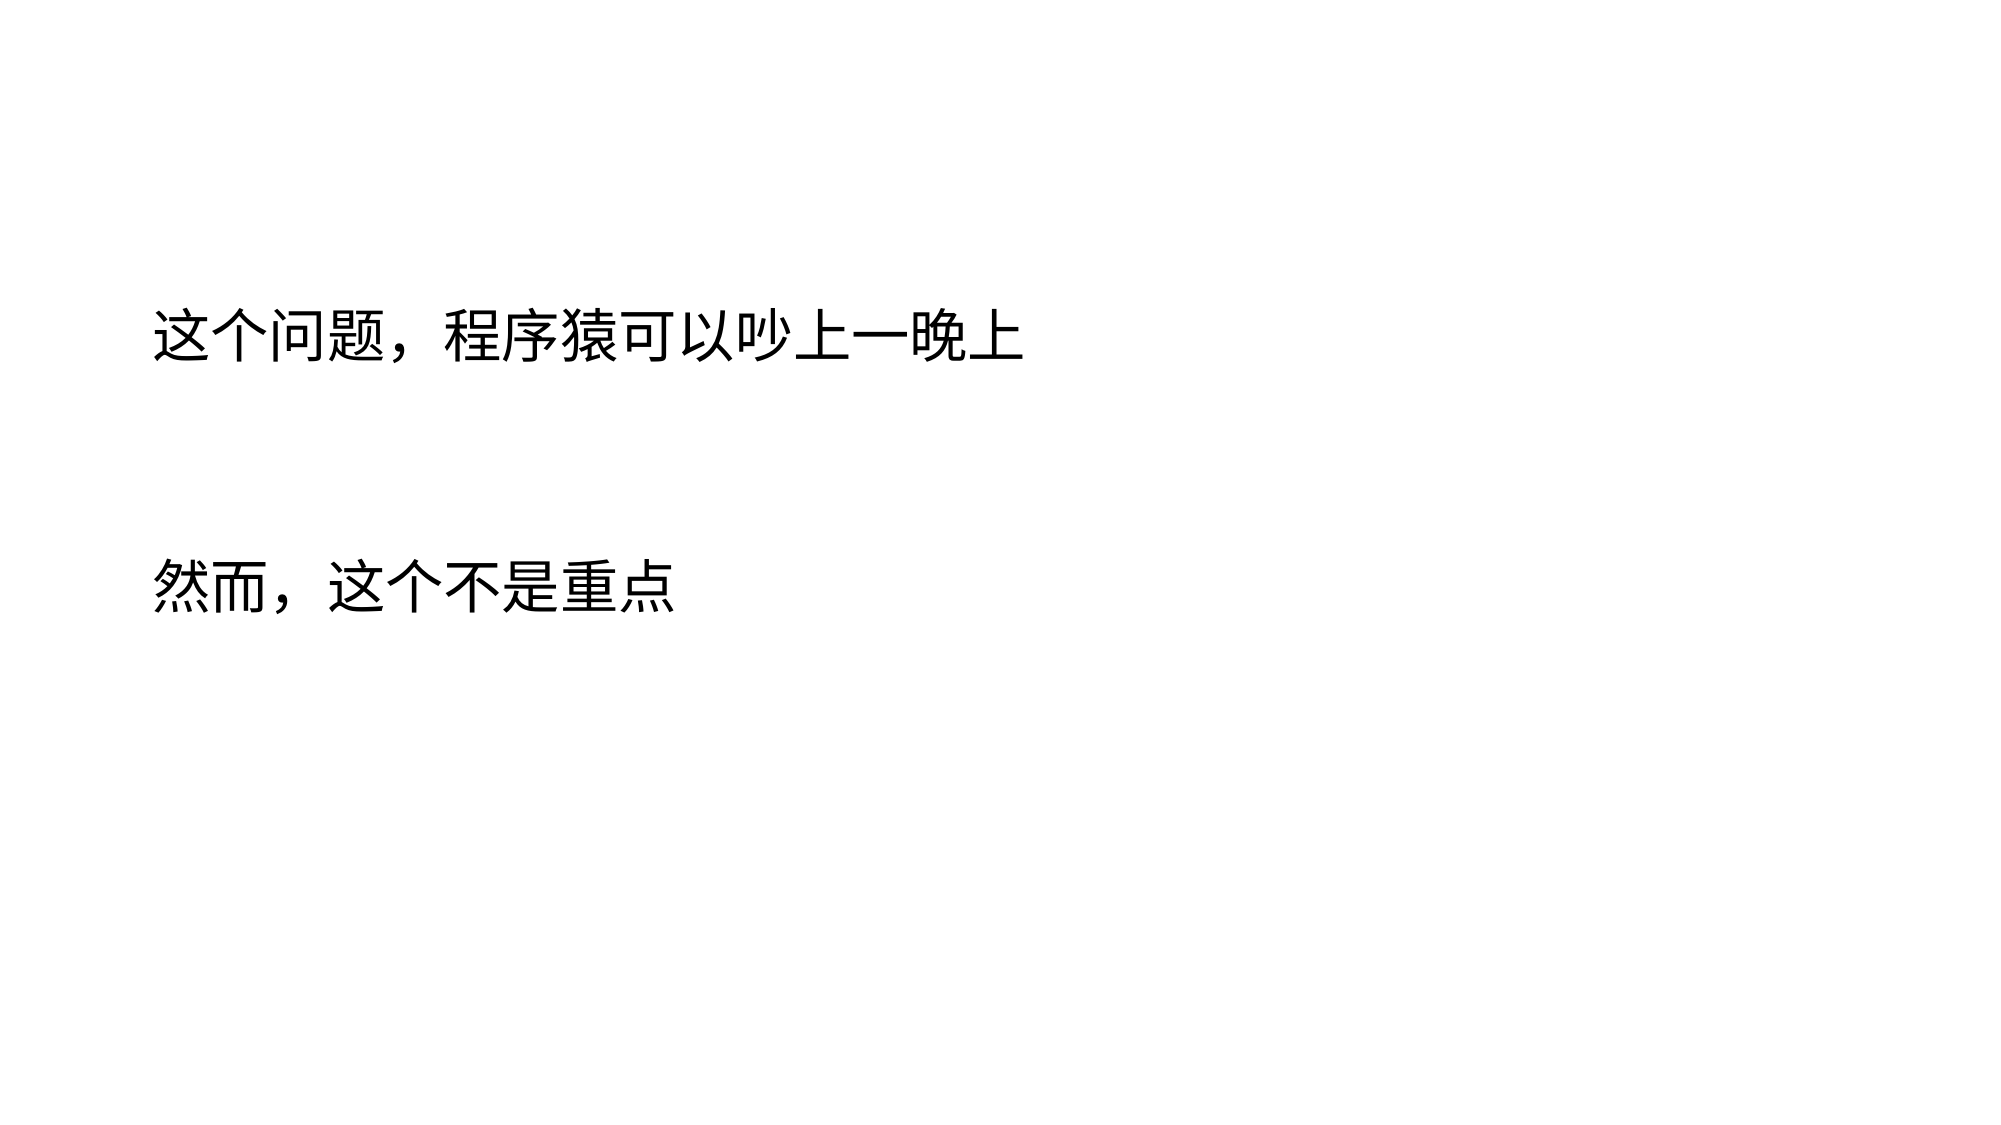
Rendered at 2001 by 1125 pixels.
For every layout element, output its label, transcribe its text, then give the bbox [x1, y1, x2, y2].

list 这个问题，程序猿可以吵上一晚上 然而，这个不是重点 [137, 299, 1863, 671]
